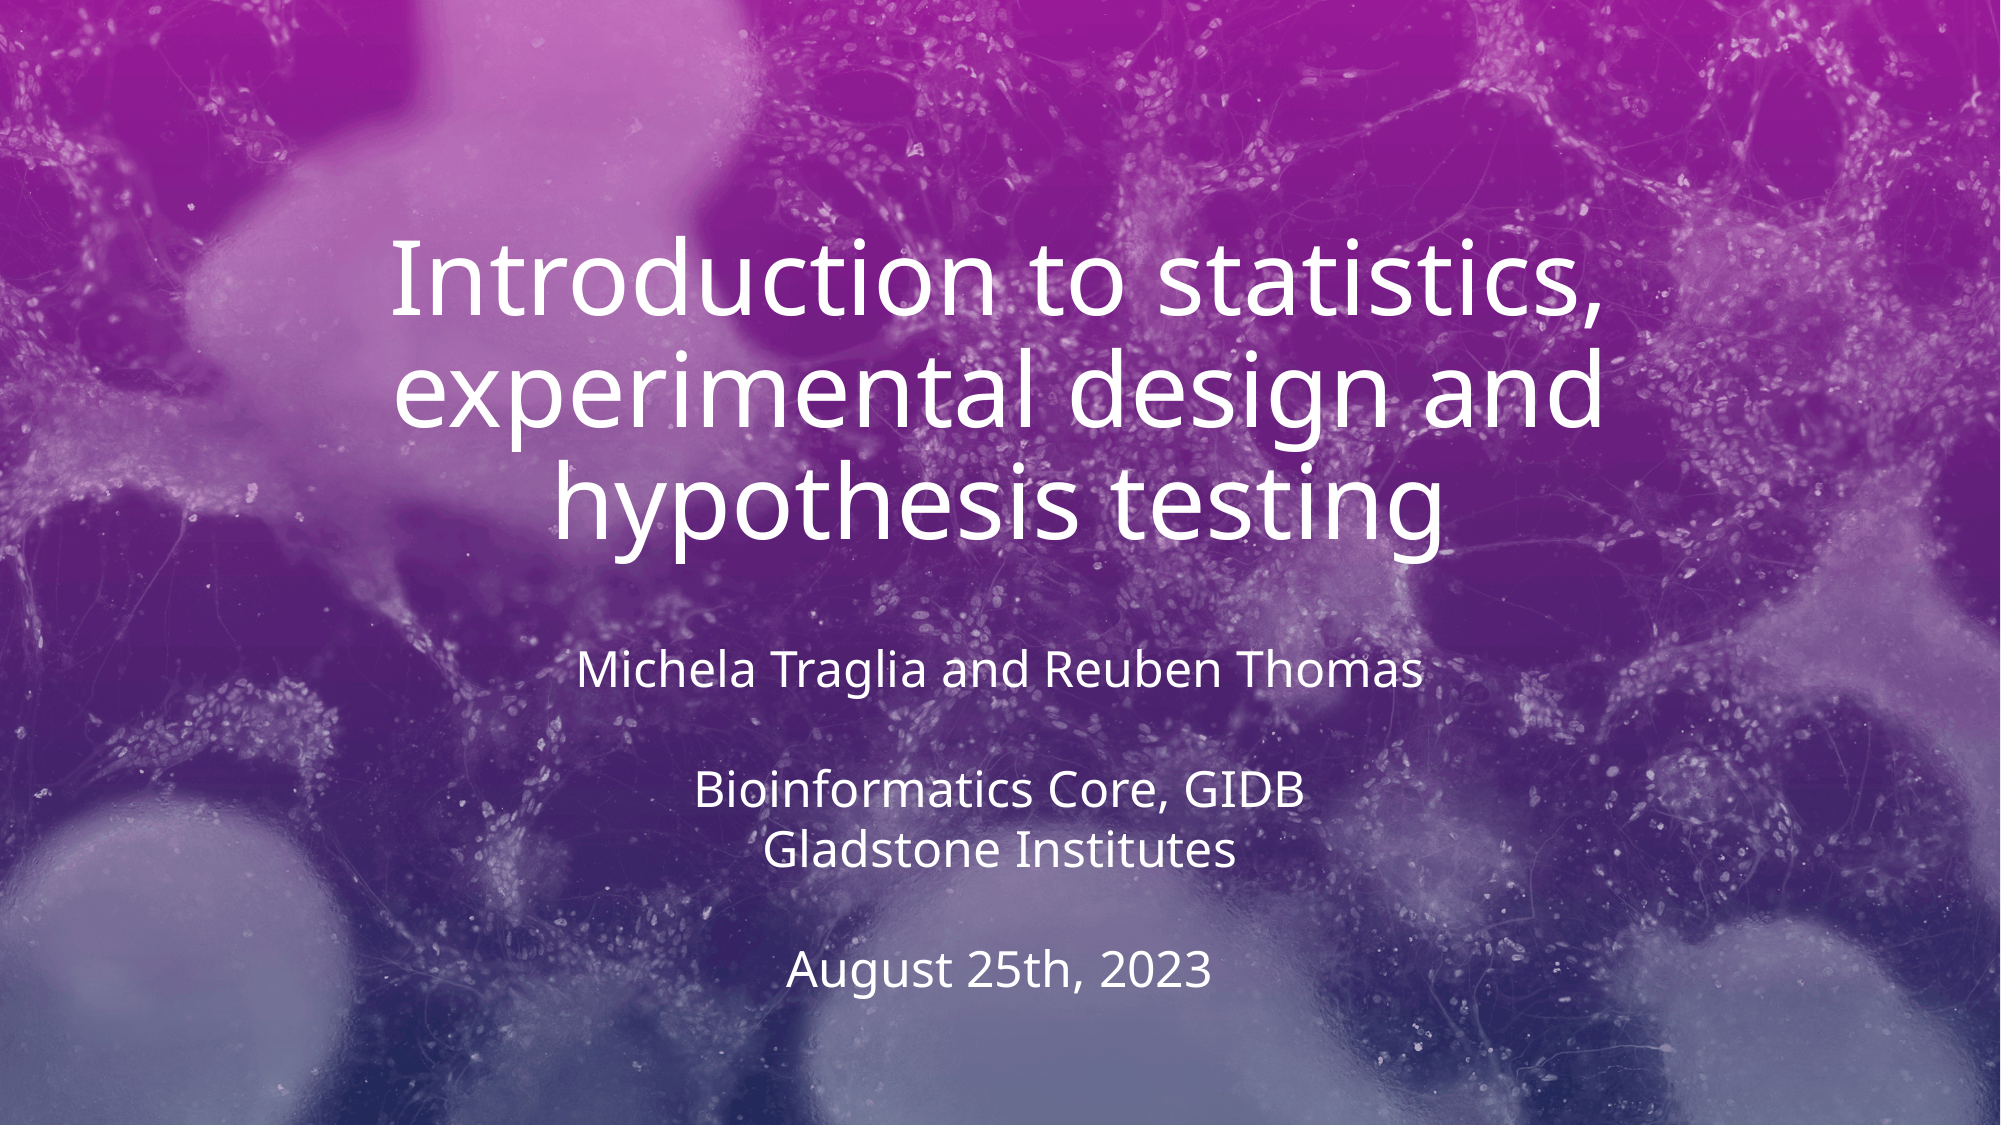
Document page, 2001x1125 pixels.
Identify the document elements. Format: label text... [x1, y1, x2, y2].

picture [0, 0, 2001, 1125]
text_box Michela Traglia and Reuben Thomas Bioinformatics Core, GIDB Gladstone Institutes August 25th, 2023 [249, 637, 1750, 909]
text_box Introduction to statistics, experimental design and hypothesis testing [249, 338, 1750, 563]
